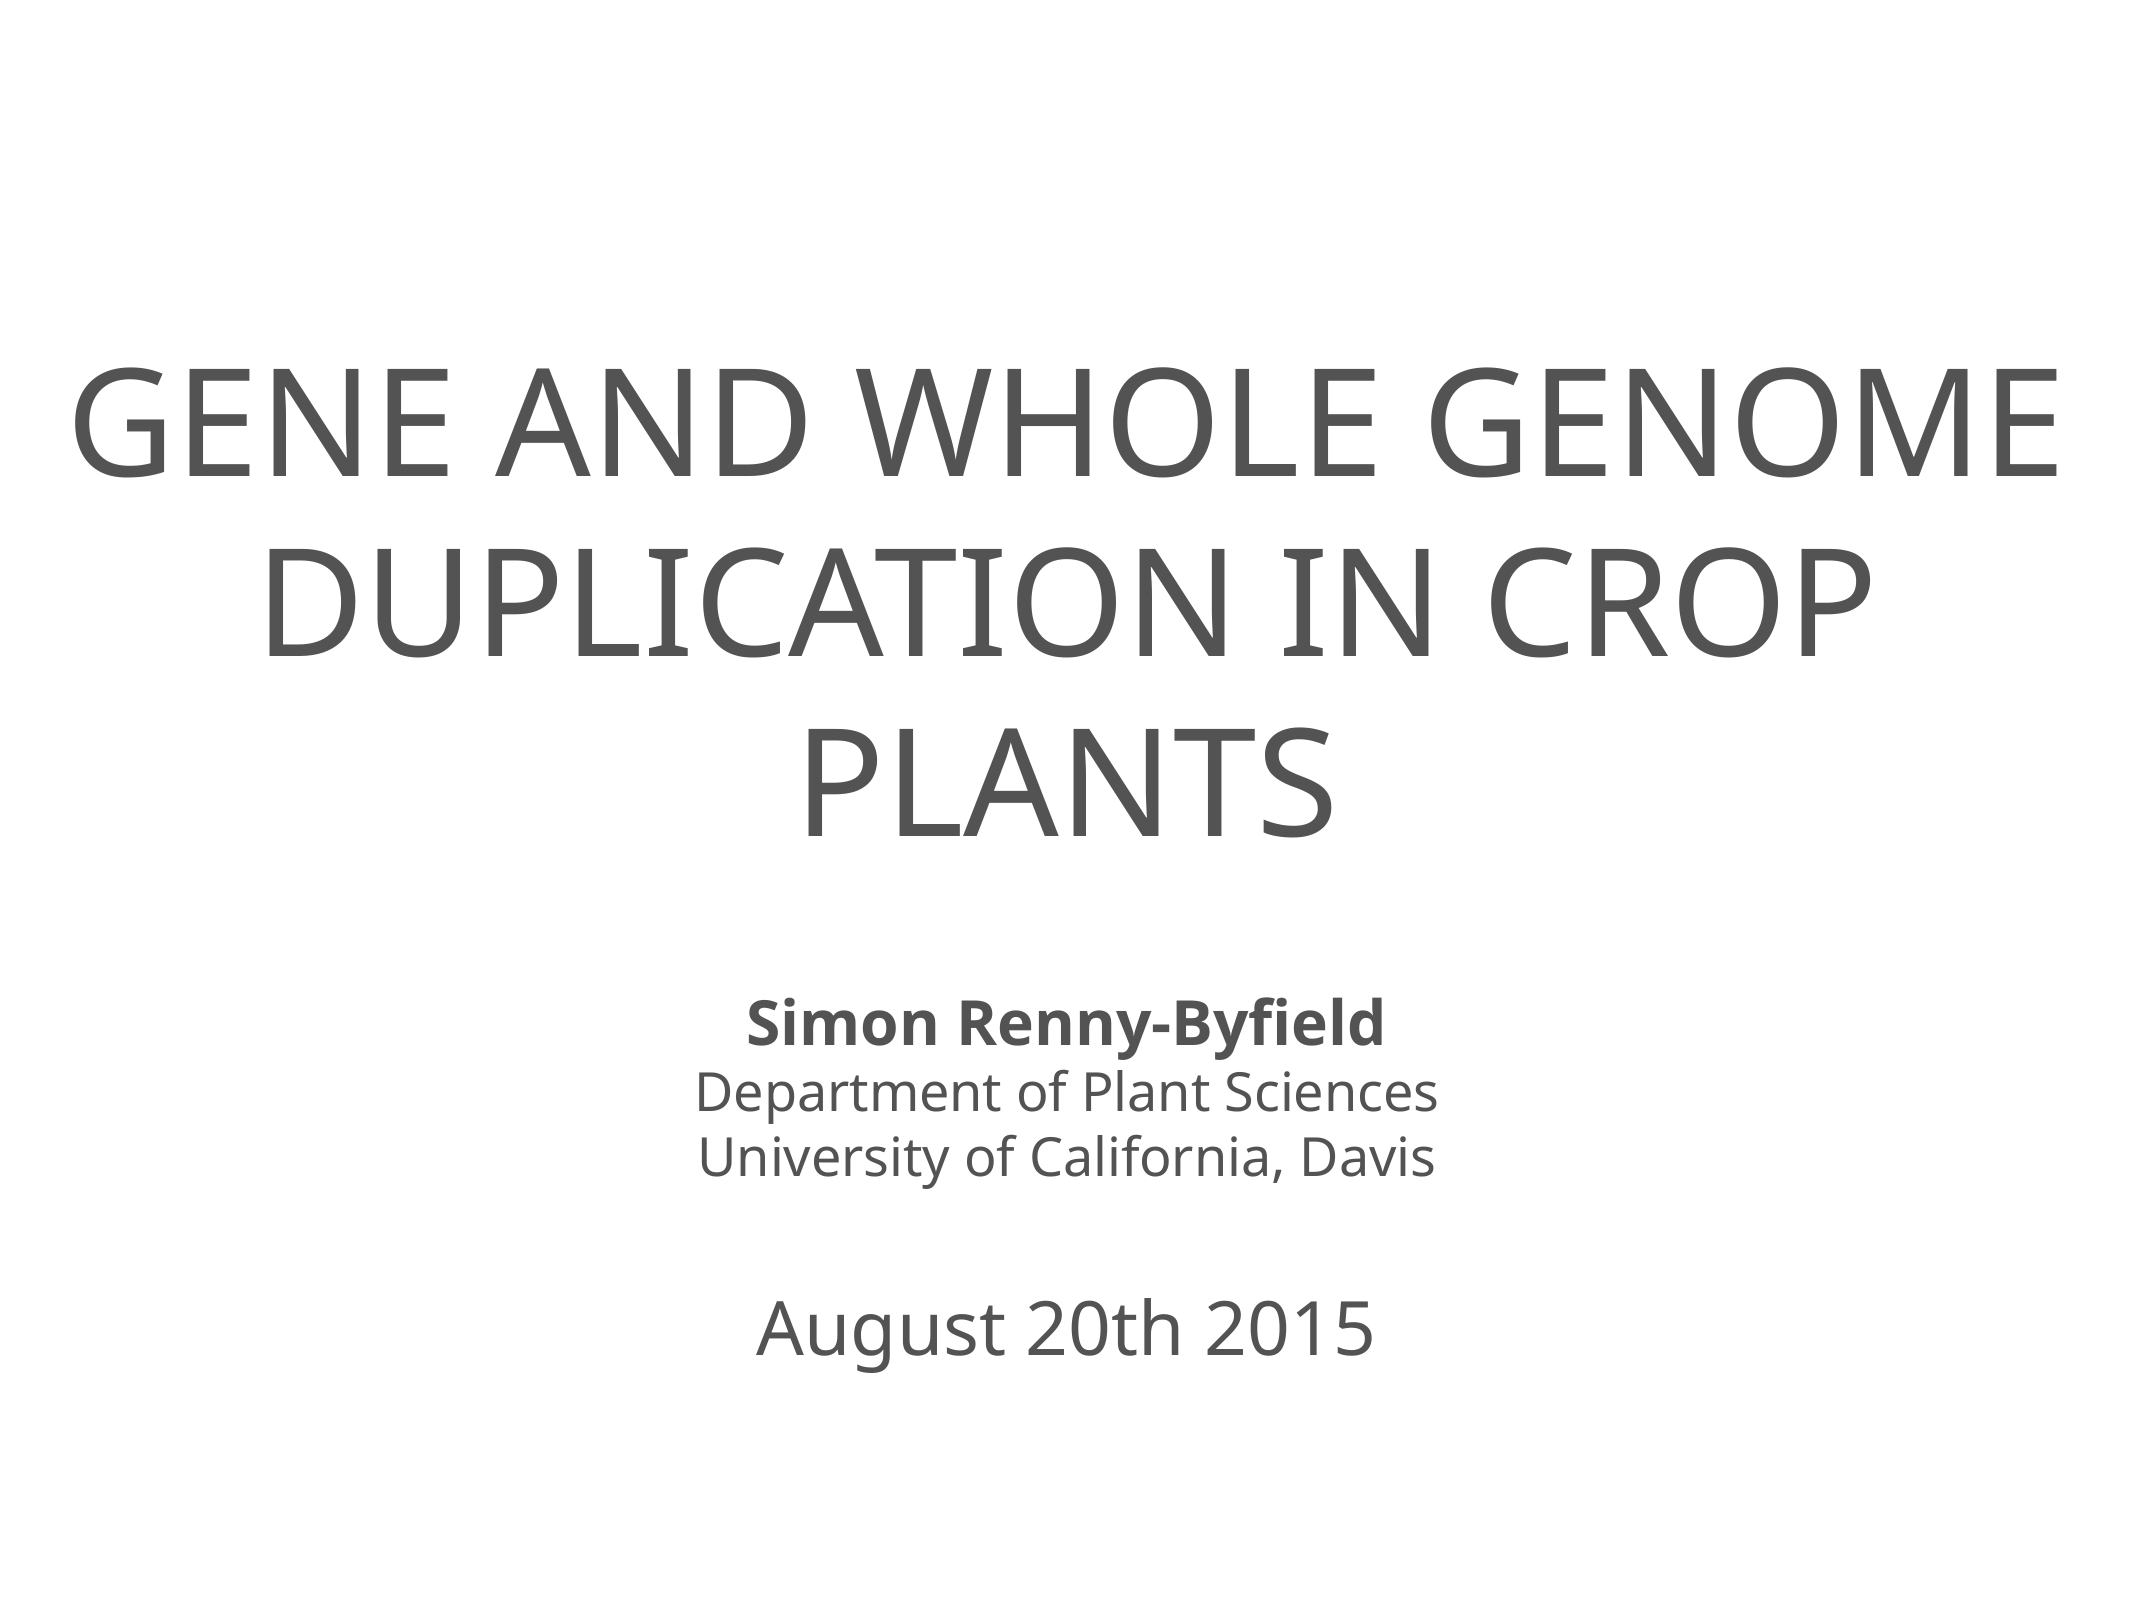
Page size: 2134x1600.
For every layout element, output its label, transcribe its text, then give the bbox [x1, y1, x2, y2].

list Simon Renny-Byfield Department of Plant Sciences University of California, Davis [57, 982, 2076, 1197]
title Gene and WHOLE Genome Duplication in crop Plants [57, 334, 2076, 868]
text_box August 20th 2015 [748, 1271, 1385, 1379]
